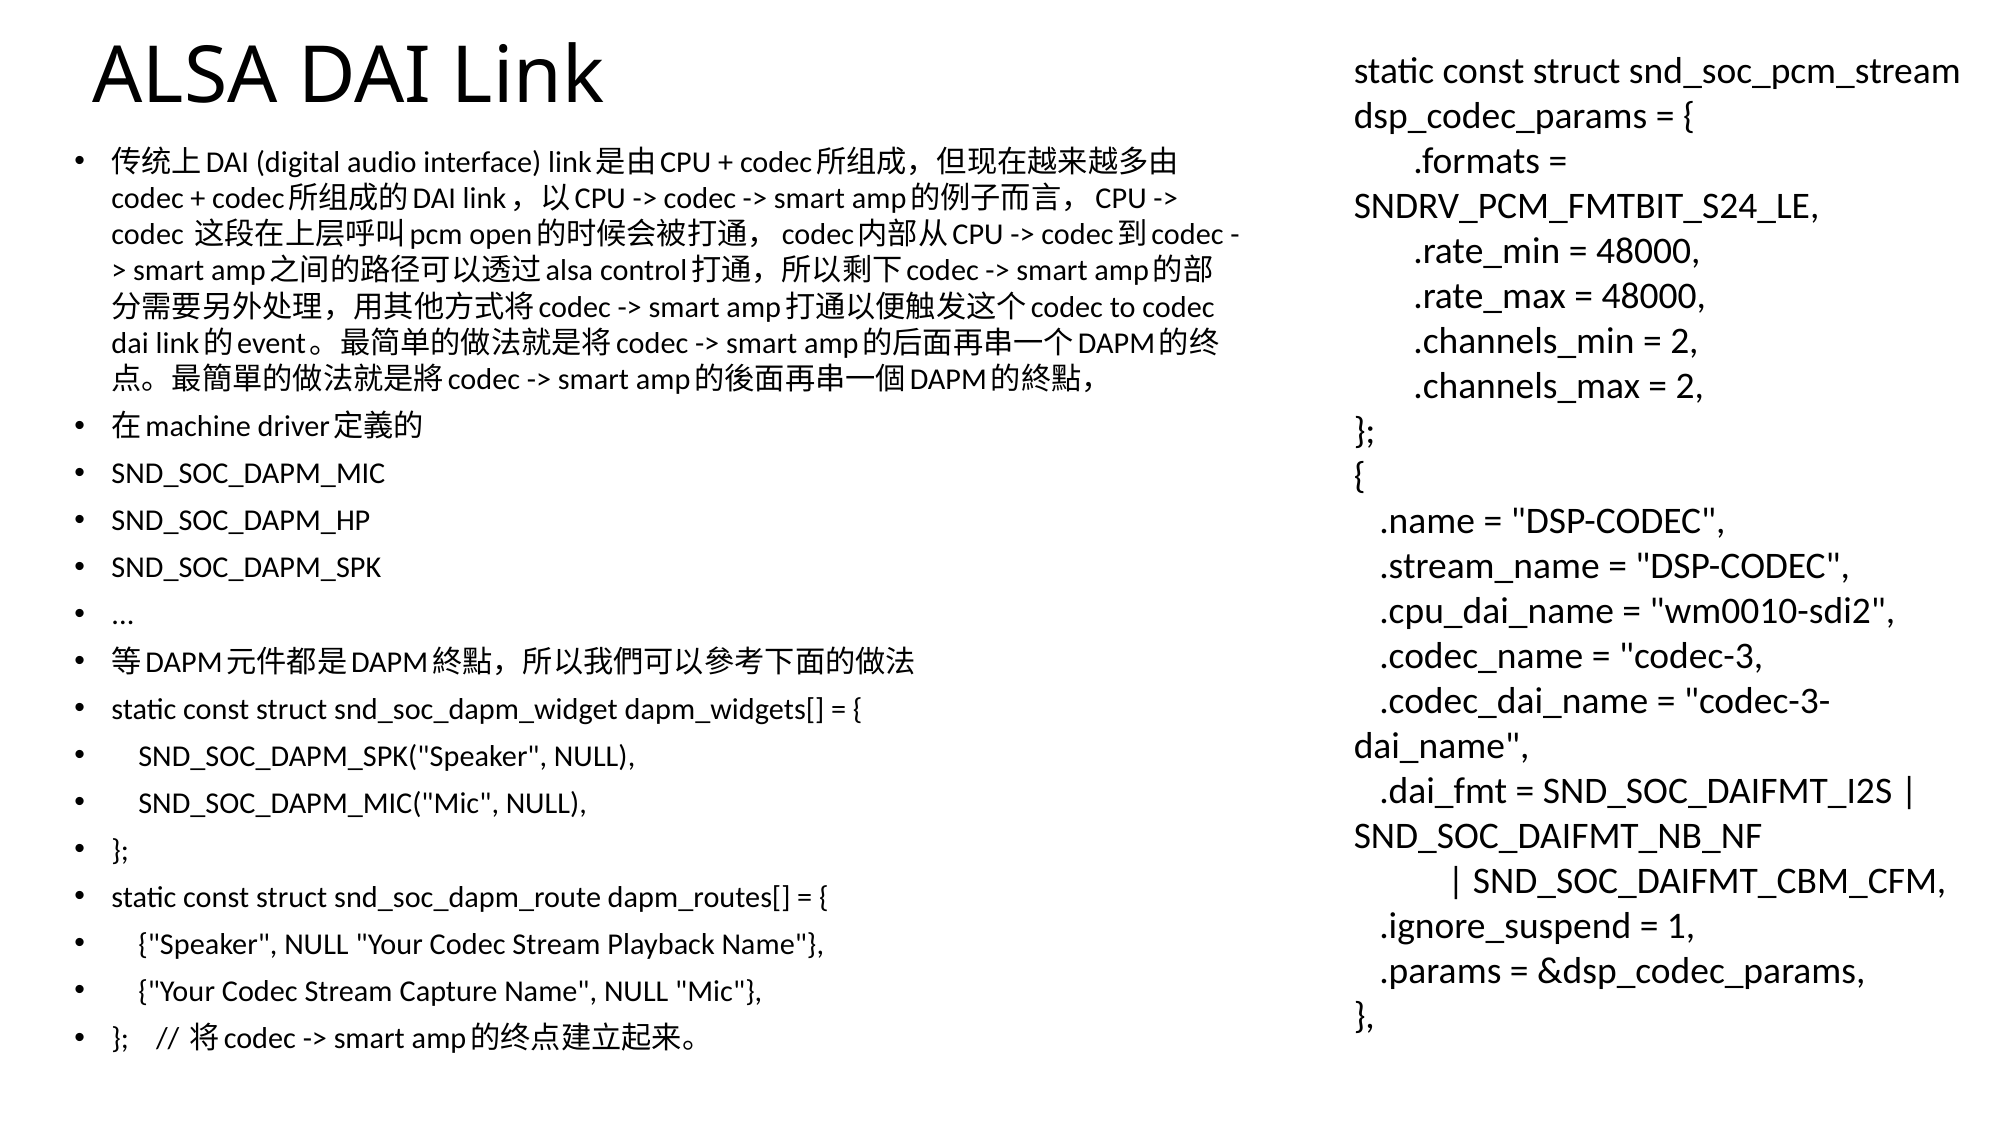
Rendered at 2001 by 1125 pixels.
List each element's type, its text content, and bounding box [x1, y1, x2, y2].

title ALSA DAI Link [77, 26, 1863, 128]
list 传统上DAI (digital audio interface) link是由CPU + codec所组成，但现在越来越多由codec + codec所组成的DAI link，以CPU -> codec -> smart amp的例子而言，CPU -> codec 这段在上层呼叫pcm open的时候会被打通，codec内部从CPU -> codec到codec -> smart amp之间的路径可以透过alsa control打通，所以剩下codec -> smart amp的部分需要另外处理，用其他方式将codec -> smart amp打通以便触发这个codec to codec dai link的event。最简单的做法就是将codec -> smart amp的后面再串一个DAPM的终点。最簡單的做法就是將codec -> smart amp的後面再串一個DAPM的終點， 在machine driver定義的 SND_SOC_DAPM_MIC SND_SOC_DAPM_HP SND_SOC_DAPM_SPK ... 等DAPM元件都是DAPM終點，所以我們可以參考下面的做法 static const struct snd_soc_dapm_widget dapm_widgets[] = { SND_SOC_DAPM_SPK("Speaker", NULL), SND_SOC_DAPM_MIC("Mic", NULL), }; static const struct snd_soc_dapm_route dapm_routes[] = { {"Speaker", NULL "Your Codec Stream Playback Name"}, {"Your Codec Stream Capture Name", NULL "Mic"}, }; // 将codec -> smart amp的终点建立起来。 [59, 134, 1258, 1099]
text_box static const struct snd_soc_pcm_stream dsp_codec_params = { .formats = SNDRV_PCM_FMTBIT_S24_LE, .rate_min = 48000, .rate_max = 48000, .channels_min = 2, .channels_max = 2, }; { .name = "DSP-CODEC", .stream_name = "DSP-CODEC", .cpu_dai_name = "wm0010-sdi2", .codec_name = "codec-3, .codec_dai_name = "codec-3-dai_name", .dai_fmt = SND_SOC_DAIFMT_I2S | SND_SOC_DAIFMT_NB_NF | SND_SOC_DAIFMT_CBM_CFM, .ignore_suspend = 1, .params = &dsp_codec_params, }, [1339, 38, 1978, 1044]
